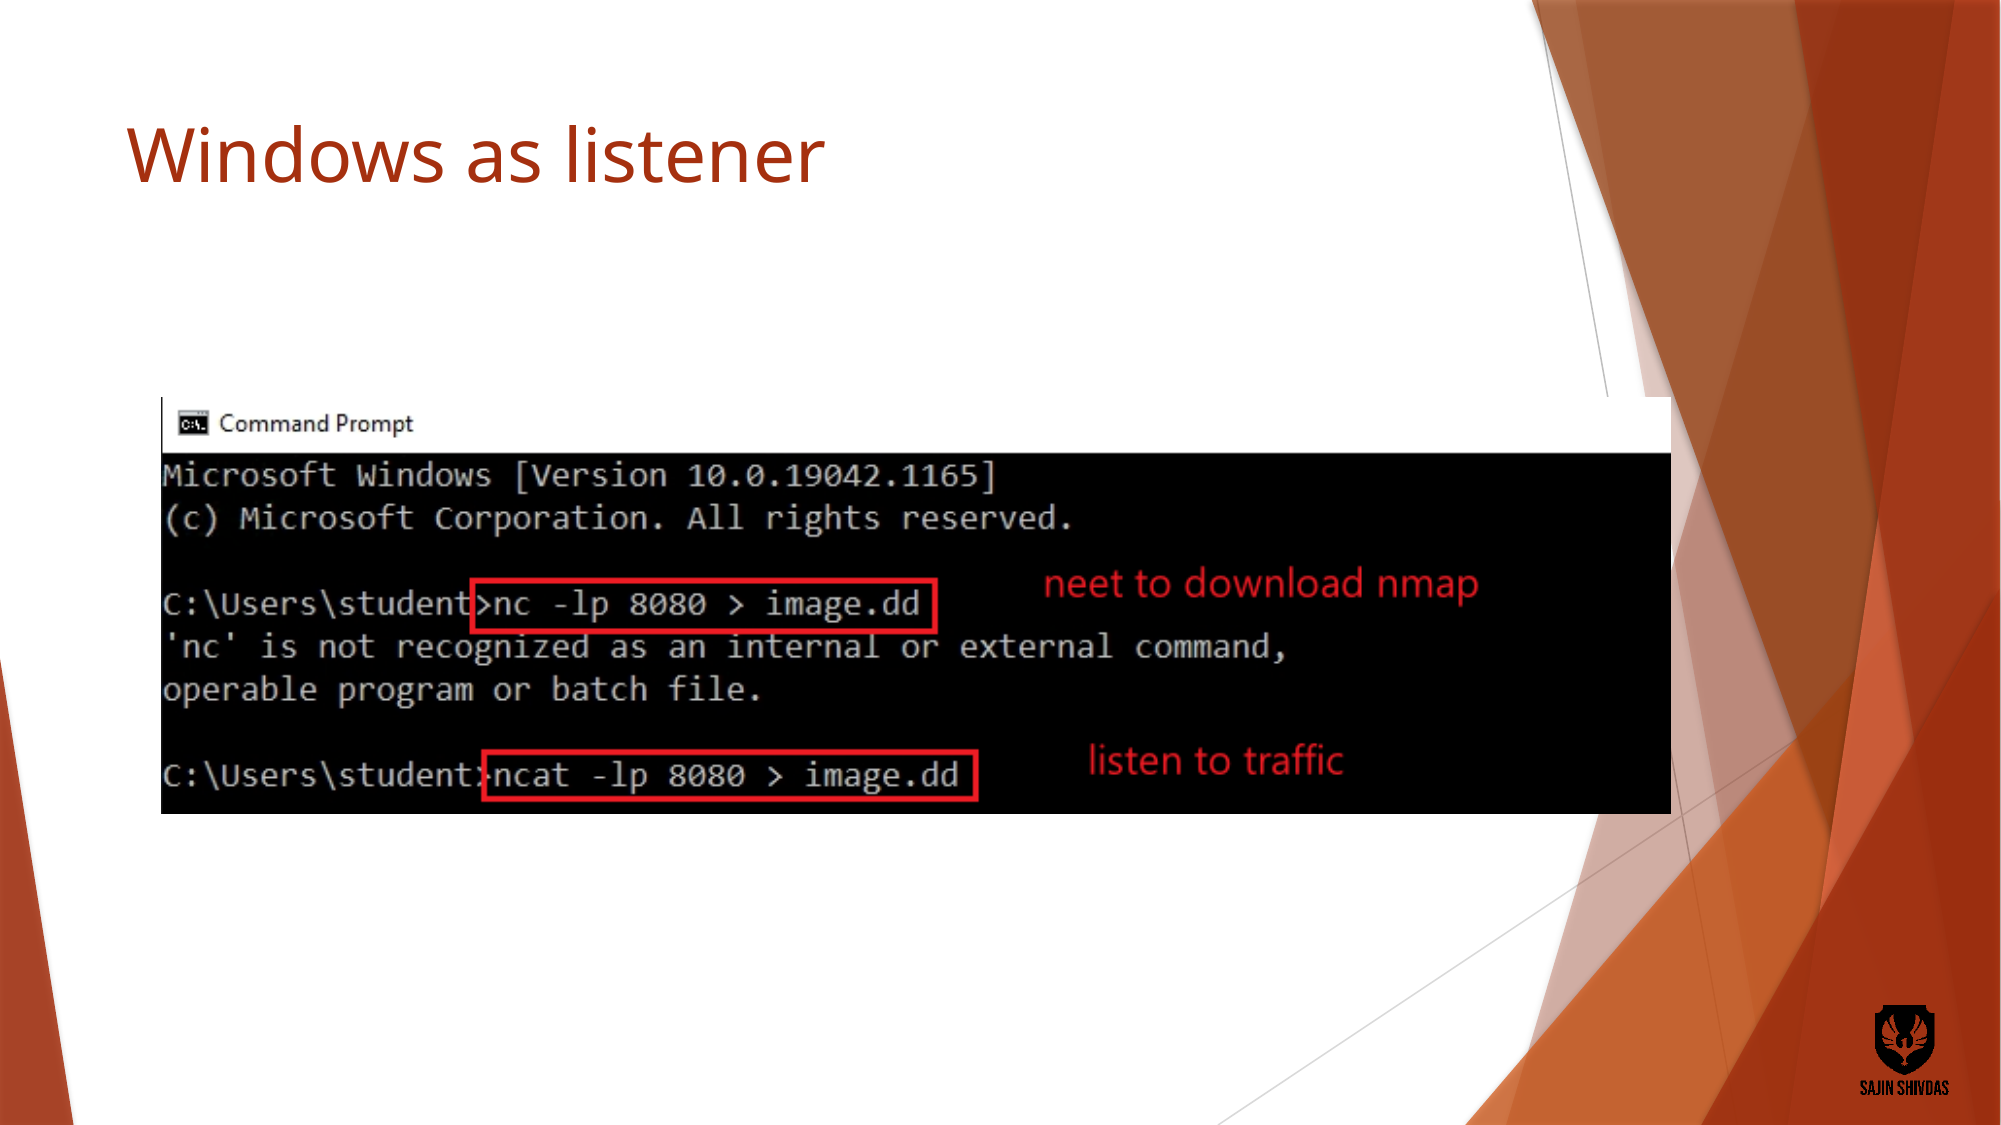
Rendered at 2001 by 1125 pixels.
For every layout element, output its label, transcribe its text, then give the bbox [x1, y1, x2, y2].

picture [160, 397, 1671, 814]
title Windows as listener [111, 99, 1522, 317]
picture [1850, 995, 1961, 1107]
